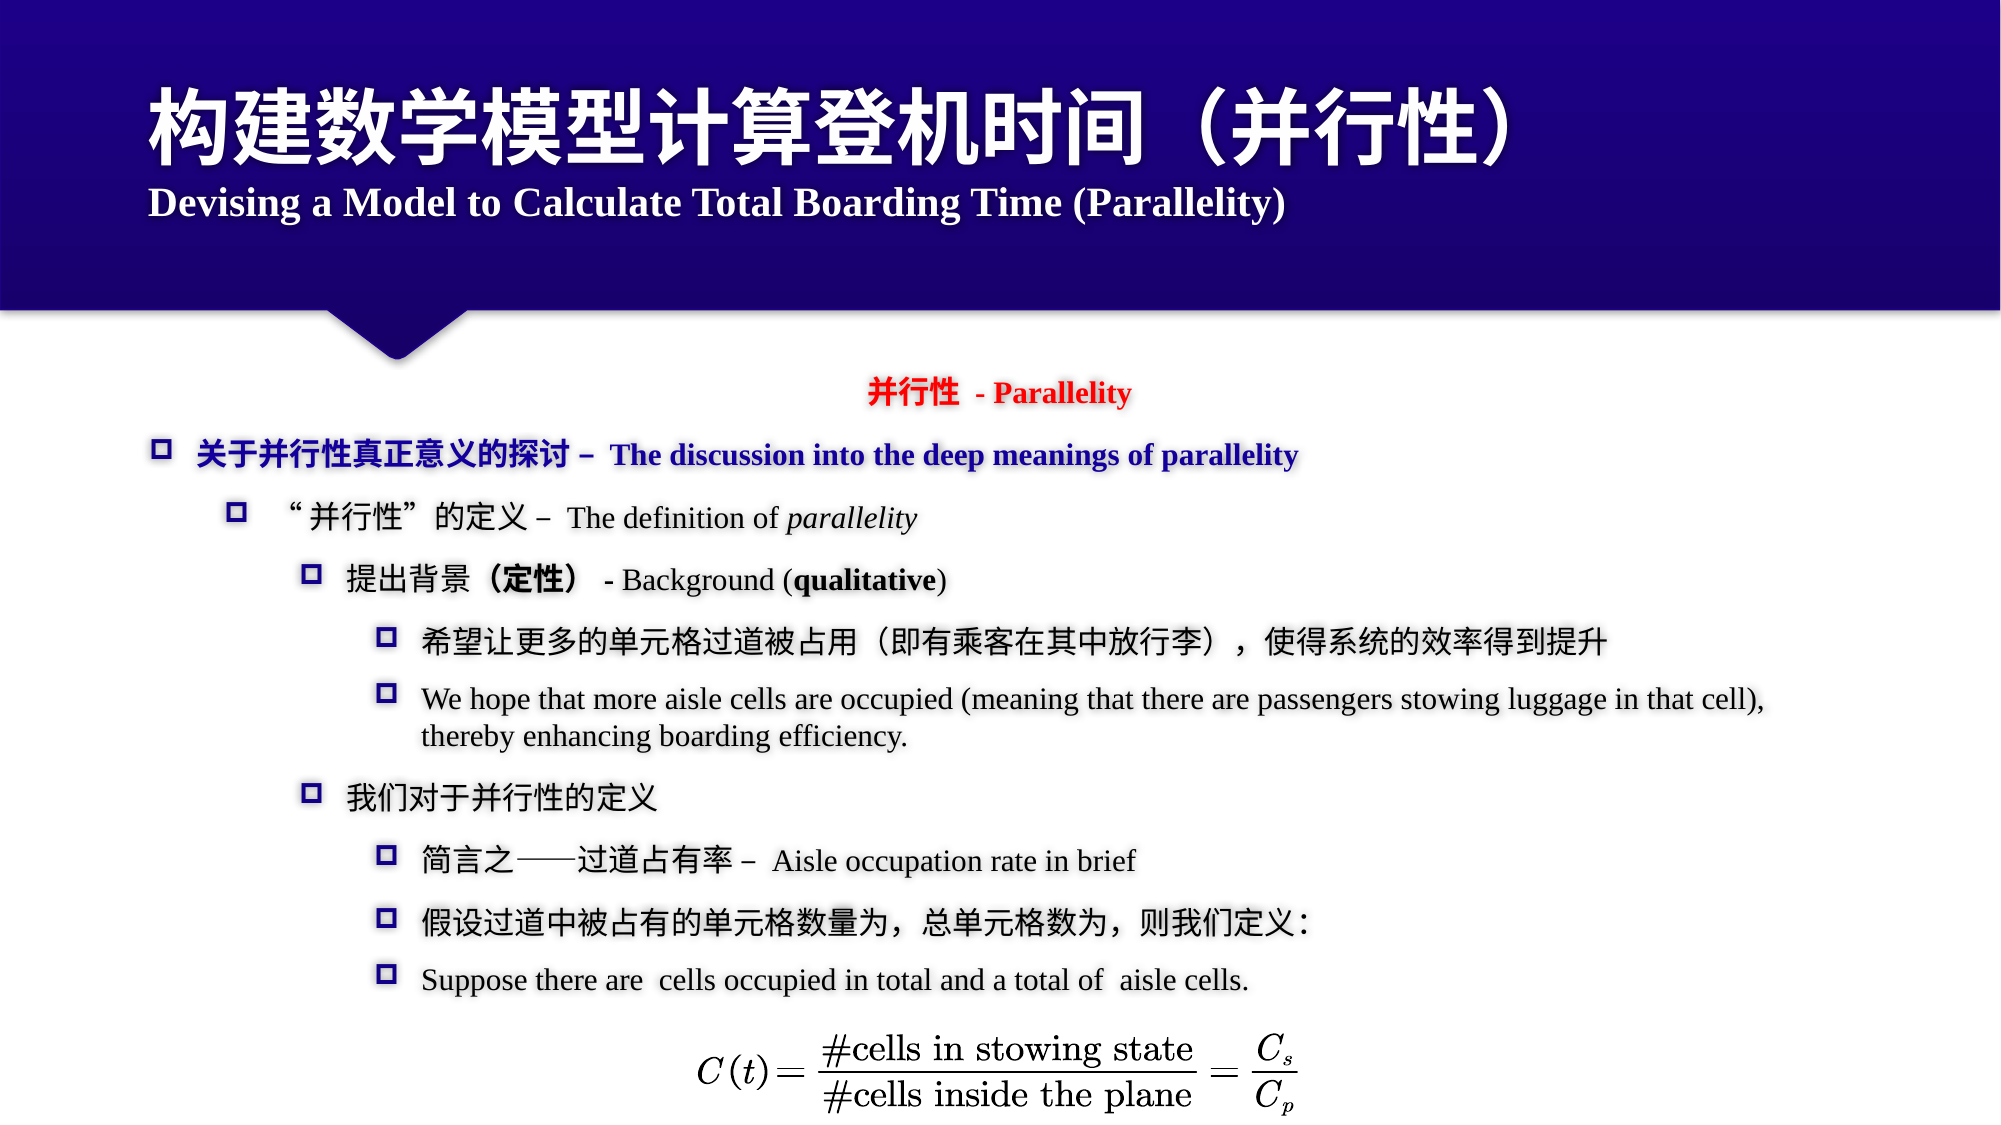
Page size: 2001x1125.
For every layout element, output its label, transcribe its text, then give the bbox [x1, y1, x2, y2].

title 构建数学模型计算登机时间（并行性） Devising a Model to Calculate Total Boarding Time (Parallelity) [132, 73, 1868, 233]
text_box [693, 1022, 1306, 1125]
